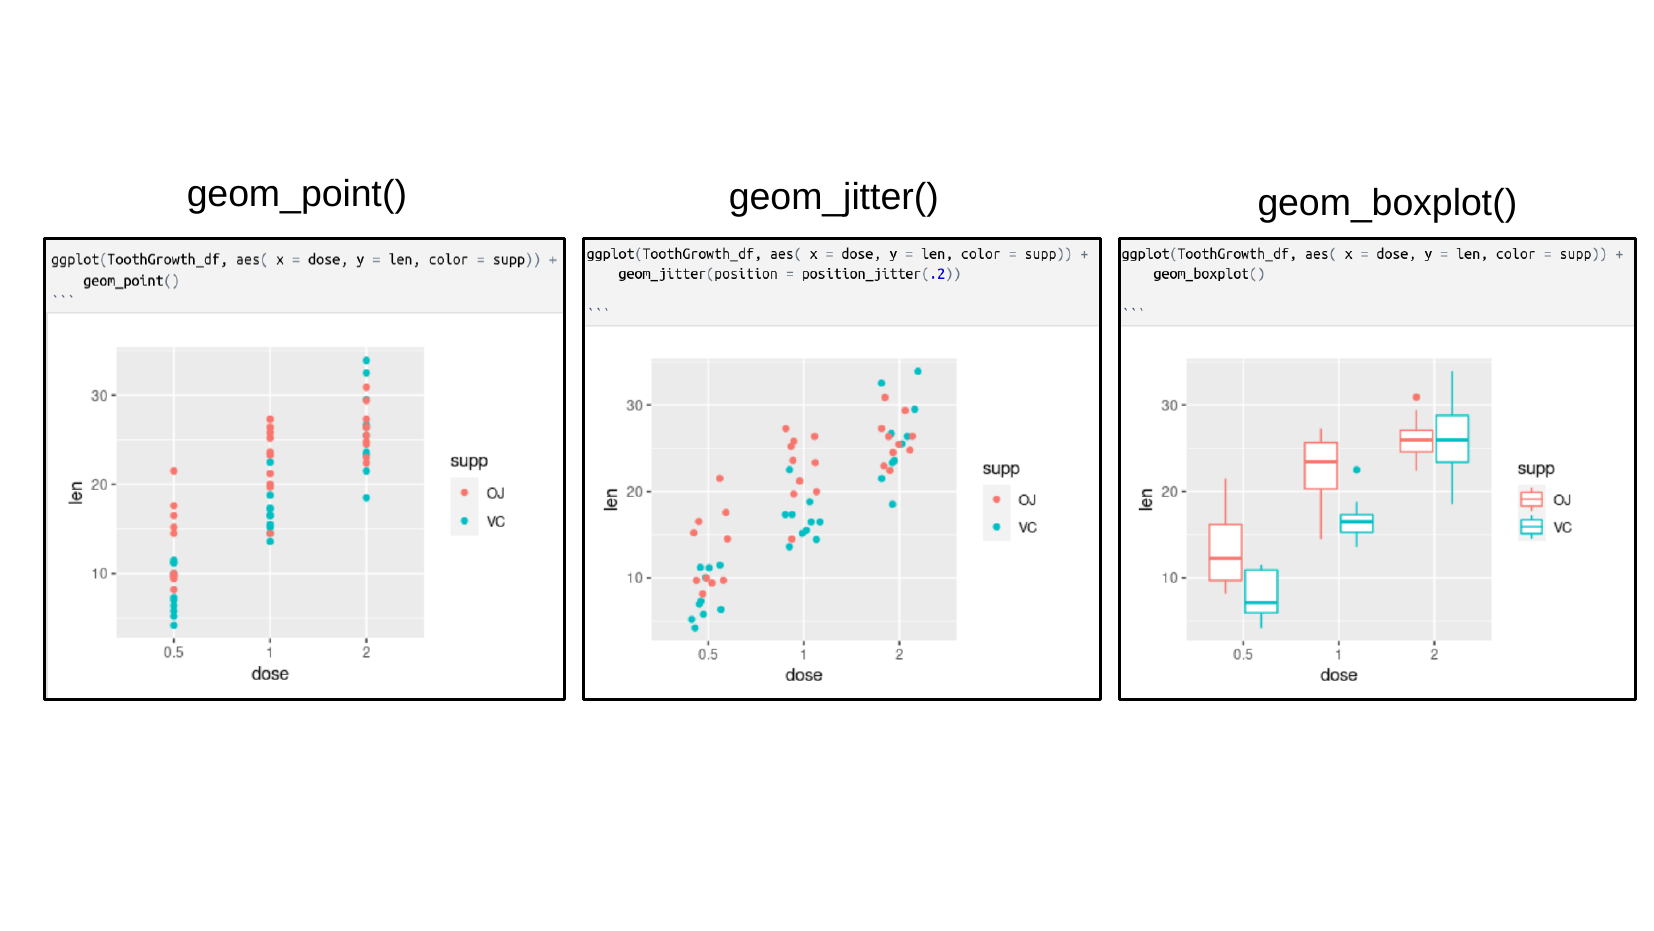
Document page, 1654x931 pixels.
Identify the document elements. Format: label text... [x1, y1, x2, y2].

text_box geom_boxplot() [1242, 170, 1558, 238]
text_box geom_jitter() [714, 165, 969, 225]
picture [45, 239, 564, 698]
text_box geom_point() [172, 161, 459, 222]
picture [1120, 239, 1635, 699]
picture [585, 239, 1099, 699]
